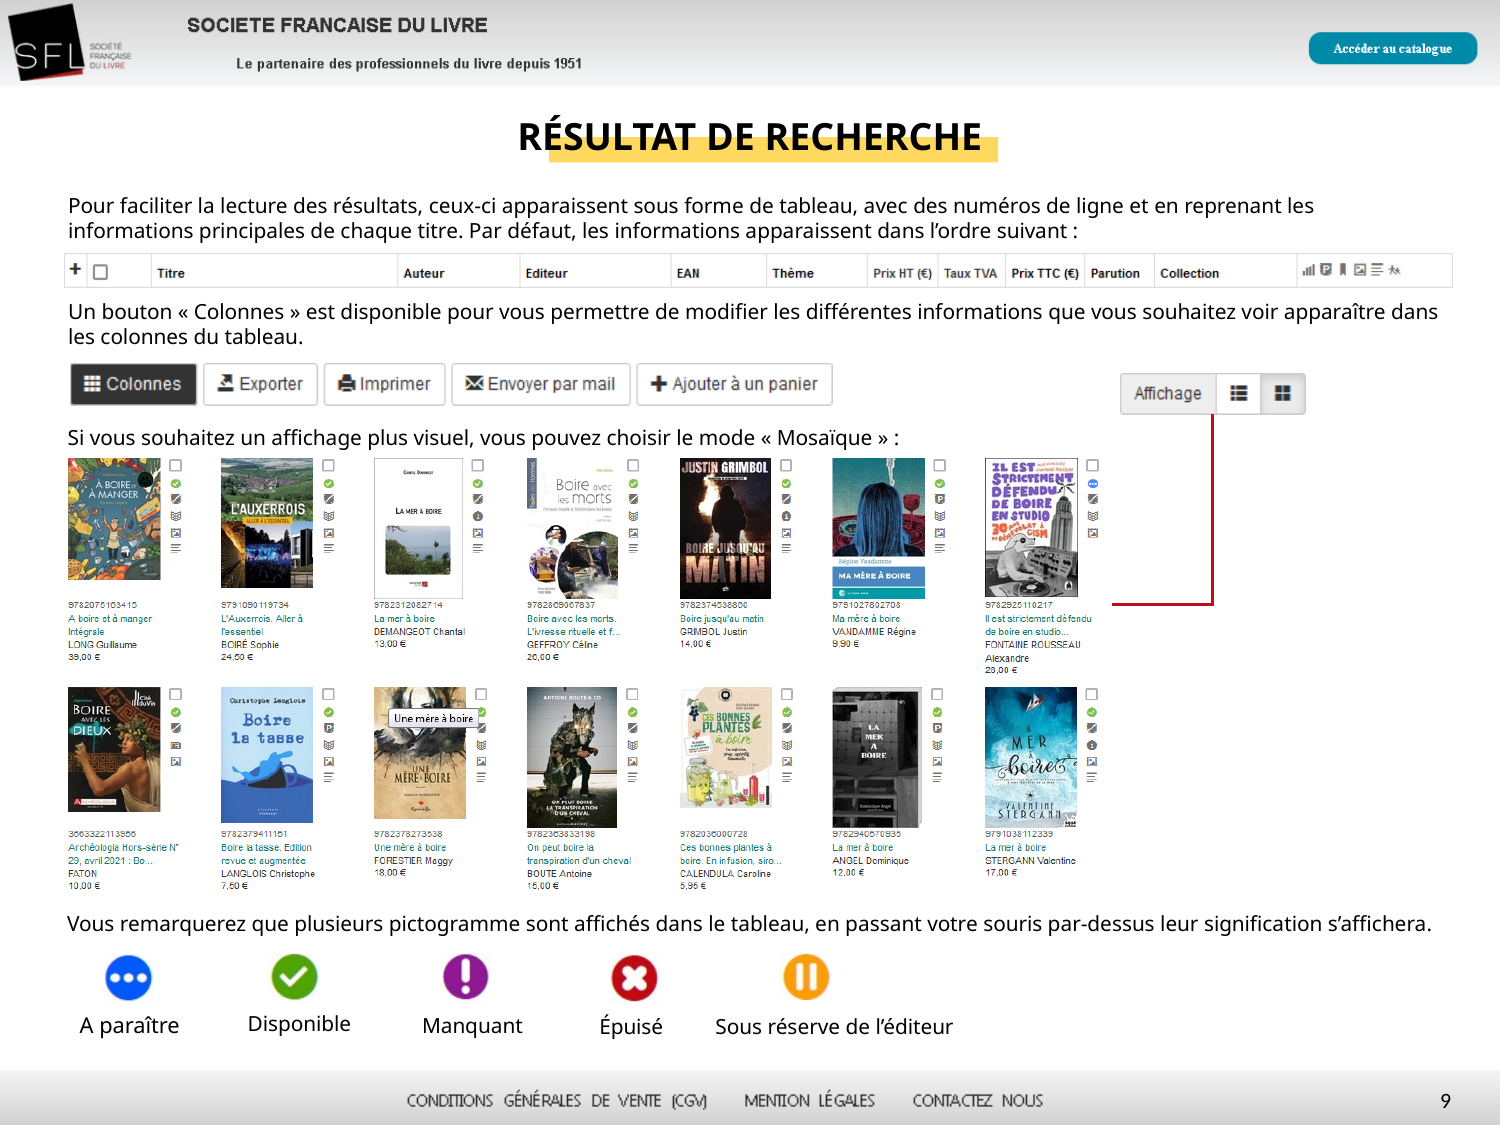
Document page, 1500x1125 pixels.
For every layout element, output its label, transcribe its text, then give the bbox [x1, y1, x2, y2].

text_box Manquant [407, 1004, 556, 1045]
picture [104, 952, 155, 1003]
picture [780, 953, 833, 1000]
picture [0, 0, 1500, 87]
picture [438, 952, 492, 1004]
text_box Pour faciliter la lecture des résultats, ceux-ci apparaissent sous forme de tableau, avec des numéros de ligne et en reprenant les informations principales de chaque titre. Par défaut, les informations apparaissent dans l’ordre suivant : [53, 184, 1453, 275]
picture [67, 457, 1100, 890]
picture [70, 363, 833, 406]
text_box Sous réserve de l’éditeur [682, 1006, 987, 1046]
text_box Vous remarquerez que plusieurs pictogramme sont affichés dans le tableau, en passant votre souris par-dessus leur signification s’affichera. [52, 903, 1453, 954]
text_box RÉSULTAT DE RECHERCHE [0, 93, 1500, 201]
picture [1120, 373, 1306, 415]
text_box Disponible [233, 1003, 381, 1044]
picture [268, 953, 321, 1002]
picture [609, 953, 662, 1005]
picture [0, 1070, 1500, 1125]
picture [64, 253, 1453, 288]
text_box Épuisé [584, 1006, 682, 1046]
text_box A paraître [64, 1003, 202, 1045]
text_box Un bouton « Colonnes » est disponible pour vous permettre de modifier les différentes informations que vous souhaitez voir apparaître dans les colonnes du tableau. [53, 291, 1467, 382]
text_box Si vous souhaitez un affichage plus visuel, vous pouvez choisir le mode « Mosaïque » : [53, 417, 939, 457]
